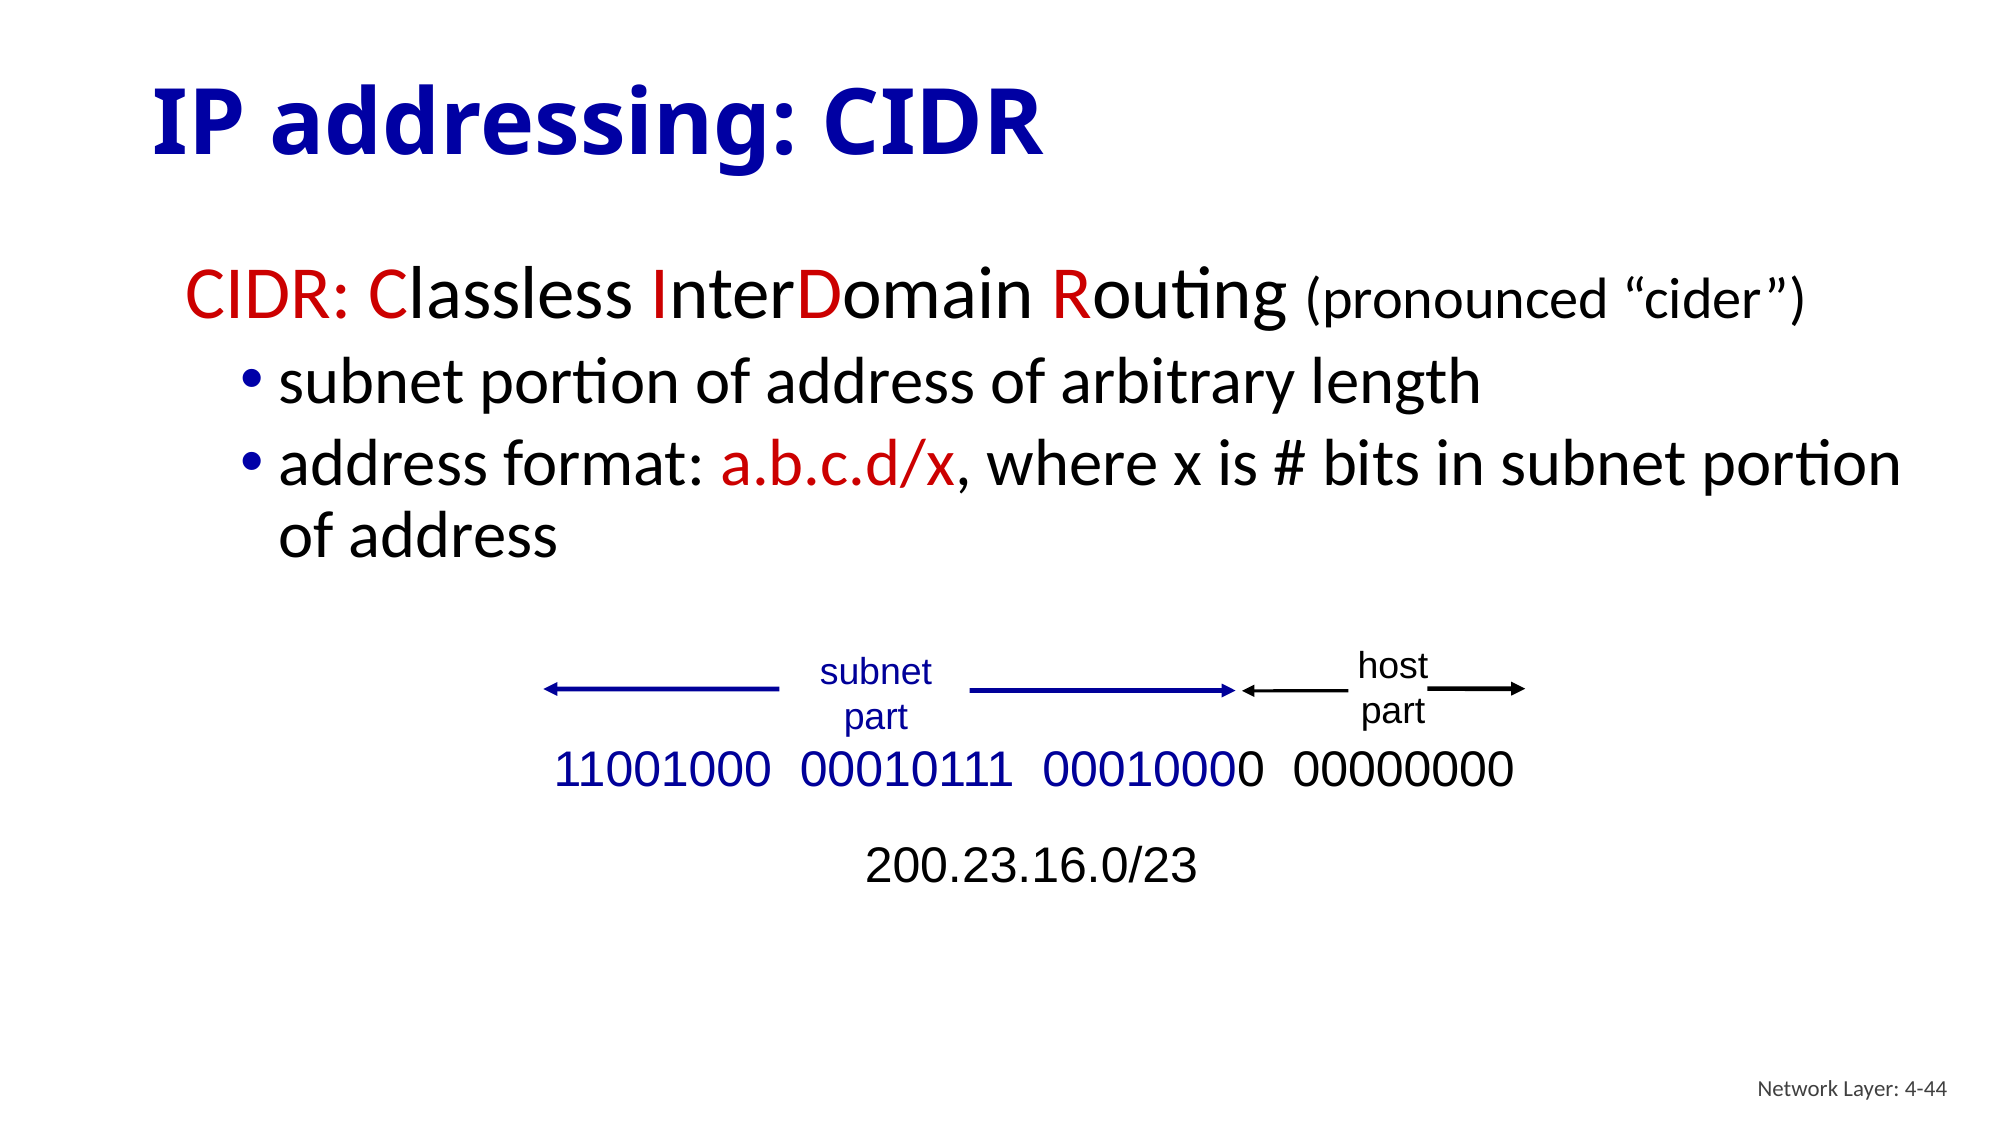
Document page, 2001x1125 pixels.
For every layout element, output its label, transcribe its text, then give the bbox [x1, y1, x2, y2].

title IP addressing: CIDR [137, 51, 1863, 198]
text_box CIDR: Classless InterDomain Routing (pronounced “cider”) subnet portion of address of arbitrary length address format: a.b.c.d/x, where x is # bits in subnet portion of address [149, 246, 1970, 588]
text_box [531, 633, 1537, 901]
slide_number Network Layer: 4-44 [1512, 1056, 1963, 1117]
